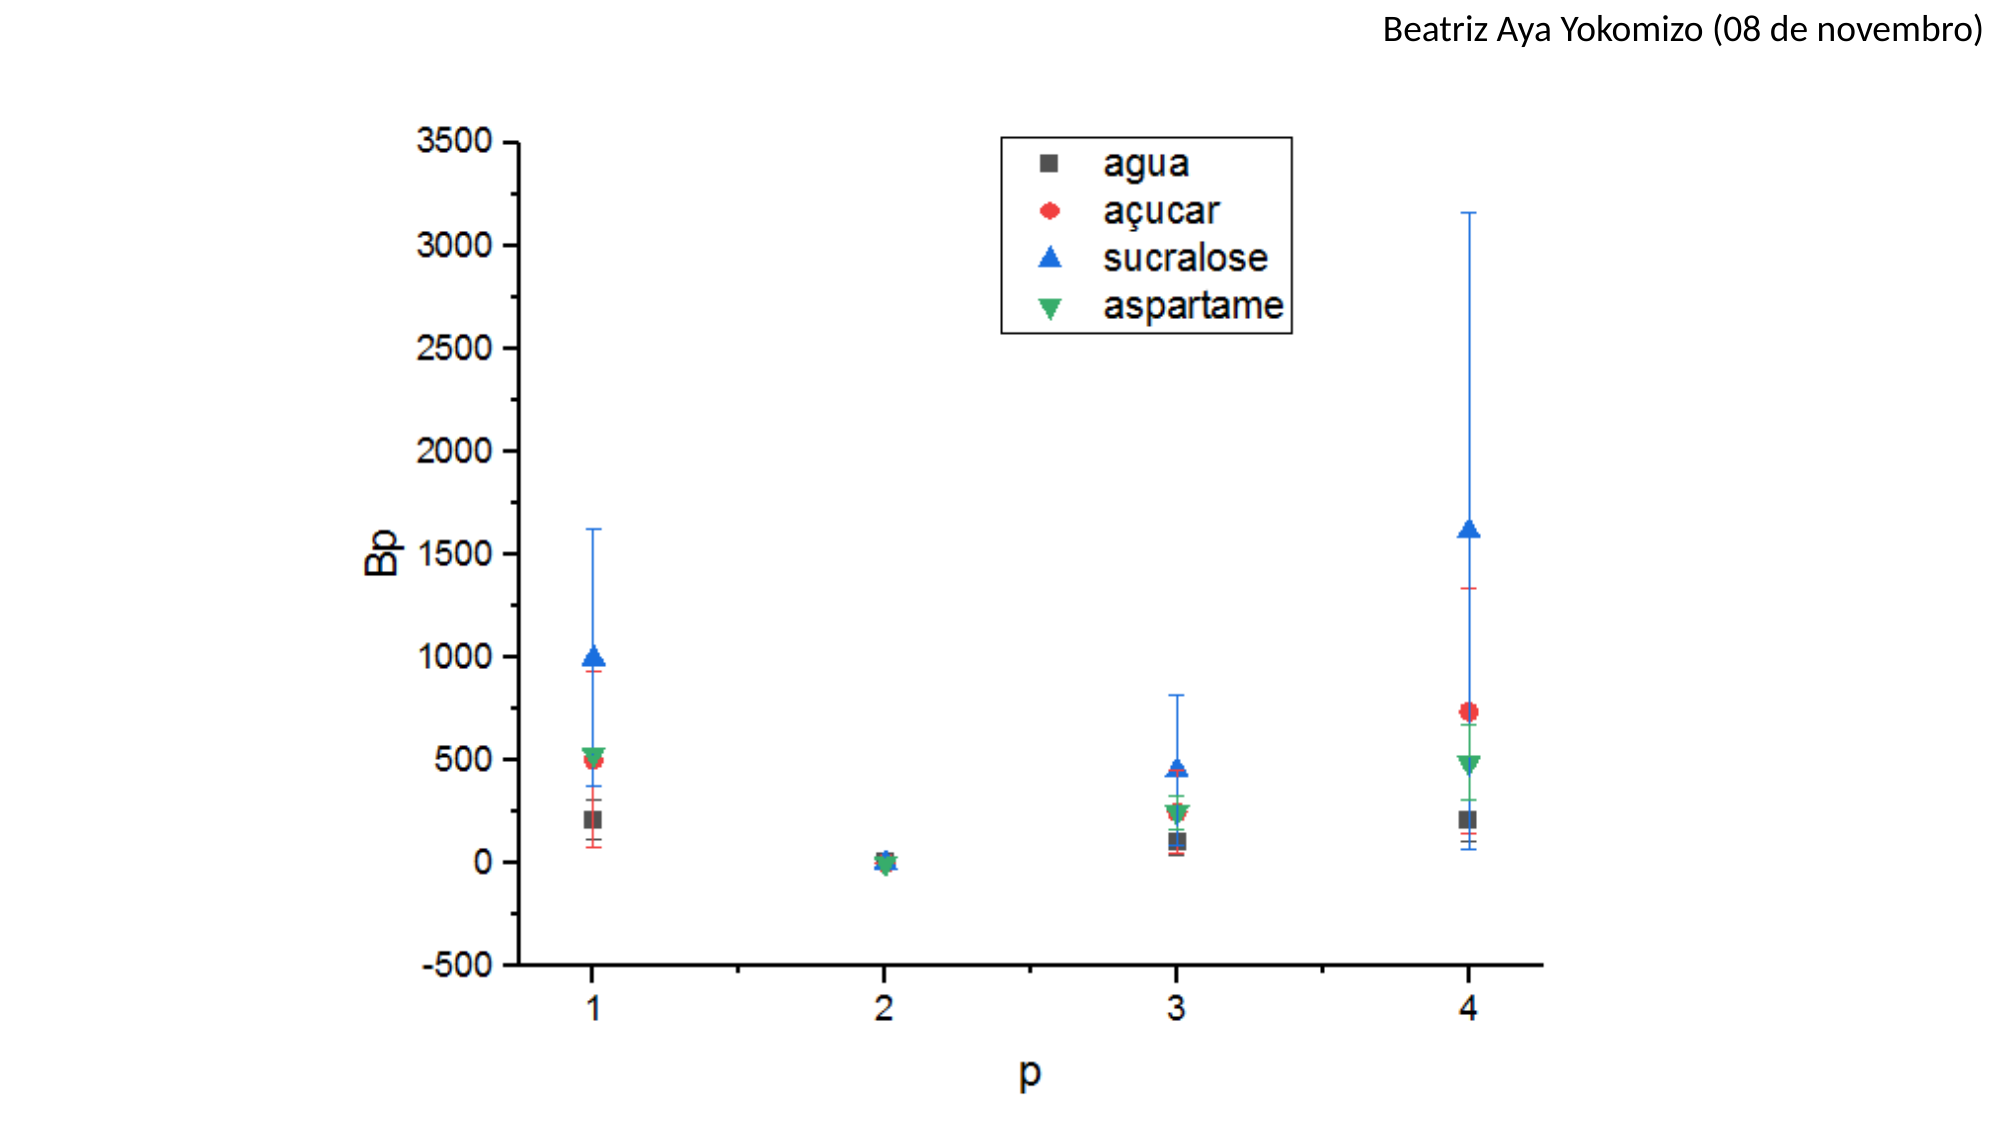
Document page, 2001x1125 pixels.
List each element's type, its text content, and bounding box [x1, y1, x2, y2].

title Beatriz Aya Yokomizo (08 de novembro) [83, 0, 2000, 59]
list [301, 58, 1634, 1102]
